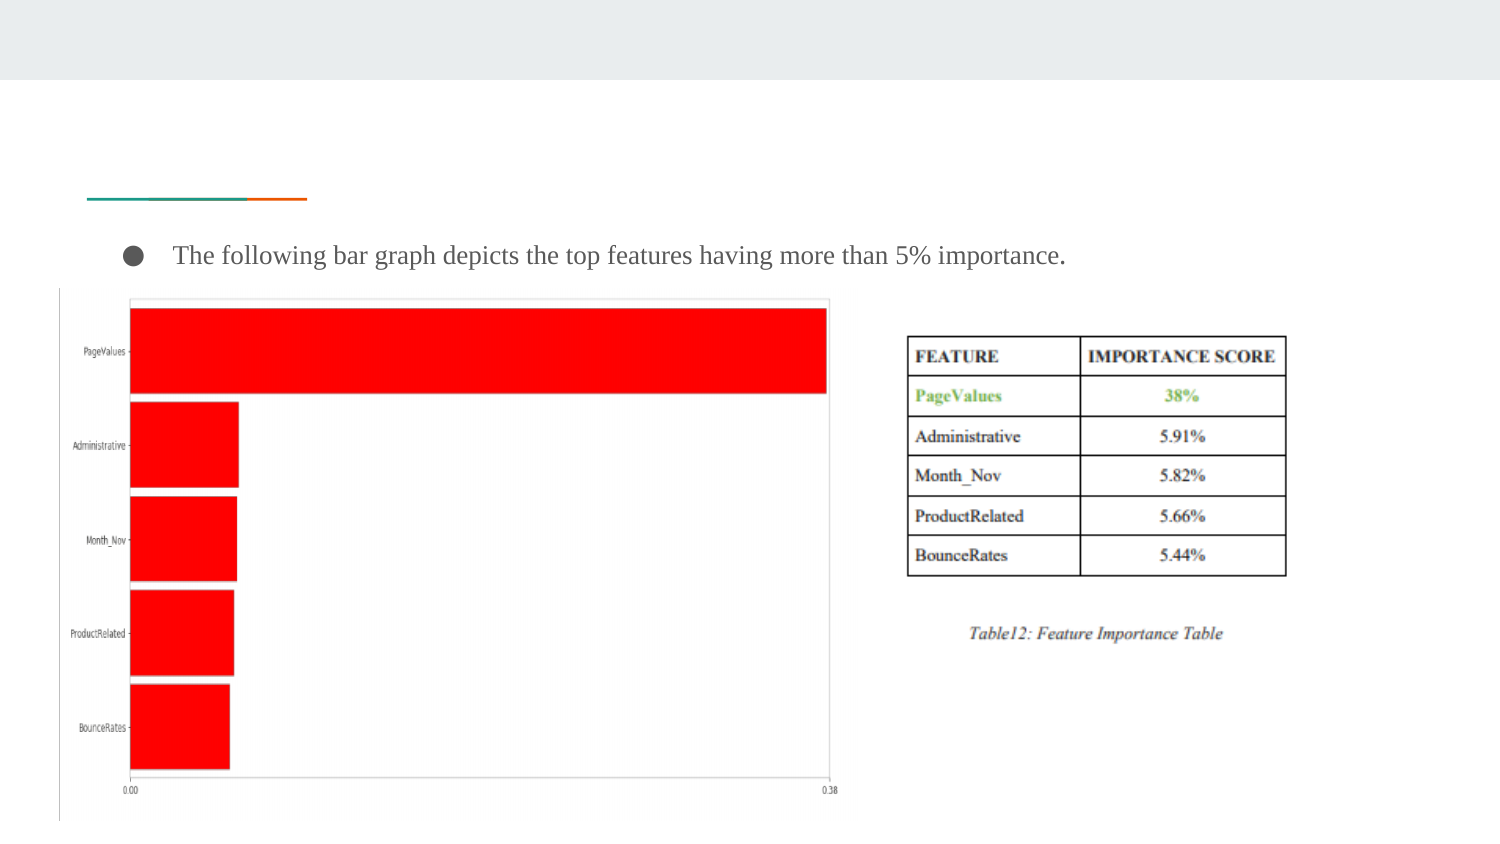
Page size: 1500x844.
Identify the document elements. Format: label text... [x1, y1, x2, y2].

list The following bar graph depicts the top features having more than 5% importance. [82, 217, 1344, 311]
picture [887, 296, 1334, 656]
picture [59, 287, 858, 821]
